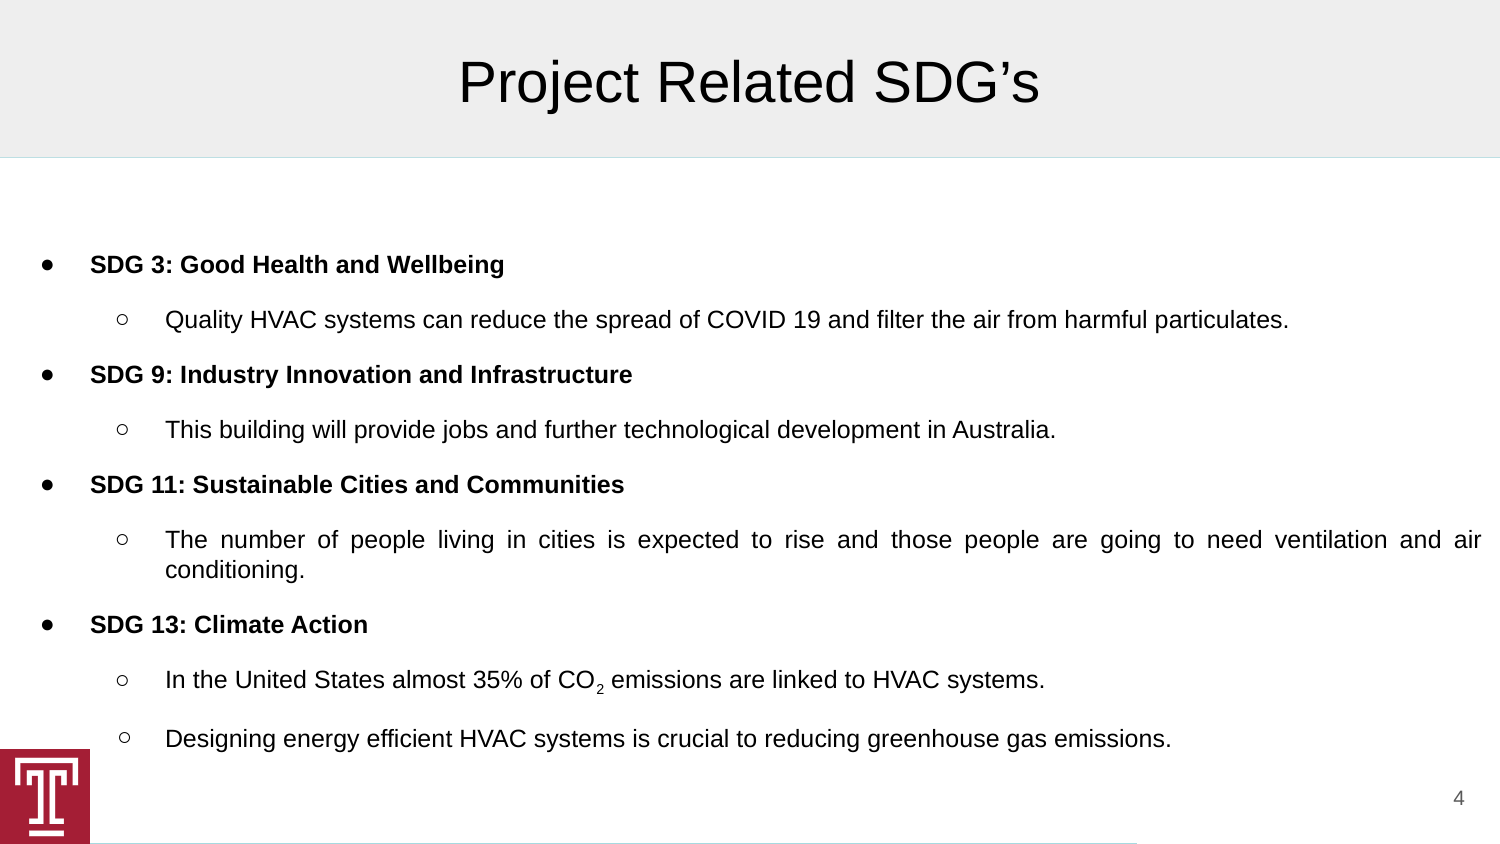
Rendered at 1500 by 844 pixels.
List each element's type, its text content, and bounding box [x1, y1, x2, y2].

title Project Related SDG’s [0, 0, 1500, 157]
slide_number ‹#› [1389, 764, 1480, 830]
list SDG 3: Good Health and Wellbeing Quality HVAC systems can reduce the spread of COVID 19 and filter the air from harmful particulates. SDG 9: Industry Innovation and Infrastructure This building will provide jobs and further technological development in Australia. SDG 11: Sustainable Cities and Communities The number of people living in cities is expected to rise and those people are going to need ventilation and air conditioning. SDG 13: Climate Action In the United States almost 35% of CO2 emissions are linked to HVAC systems. Designing energy efficient HVAC systems is crucial to reducing greenhouse gas emissions. [0, 157, 1500, 844]
picture [0, 748, 91, 844]
